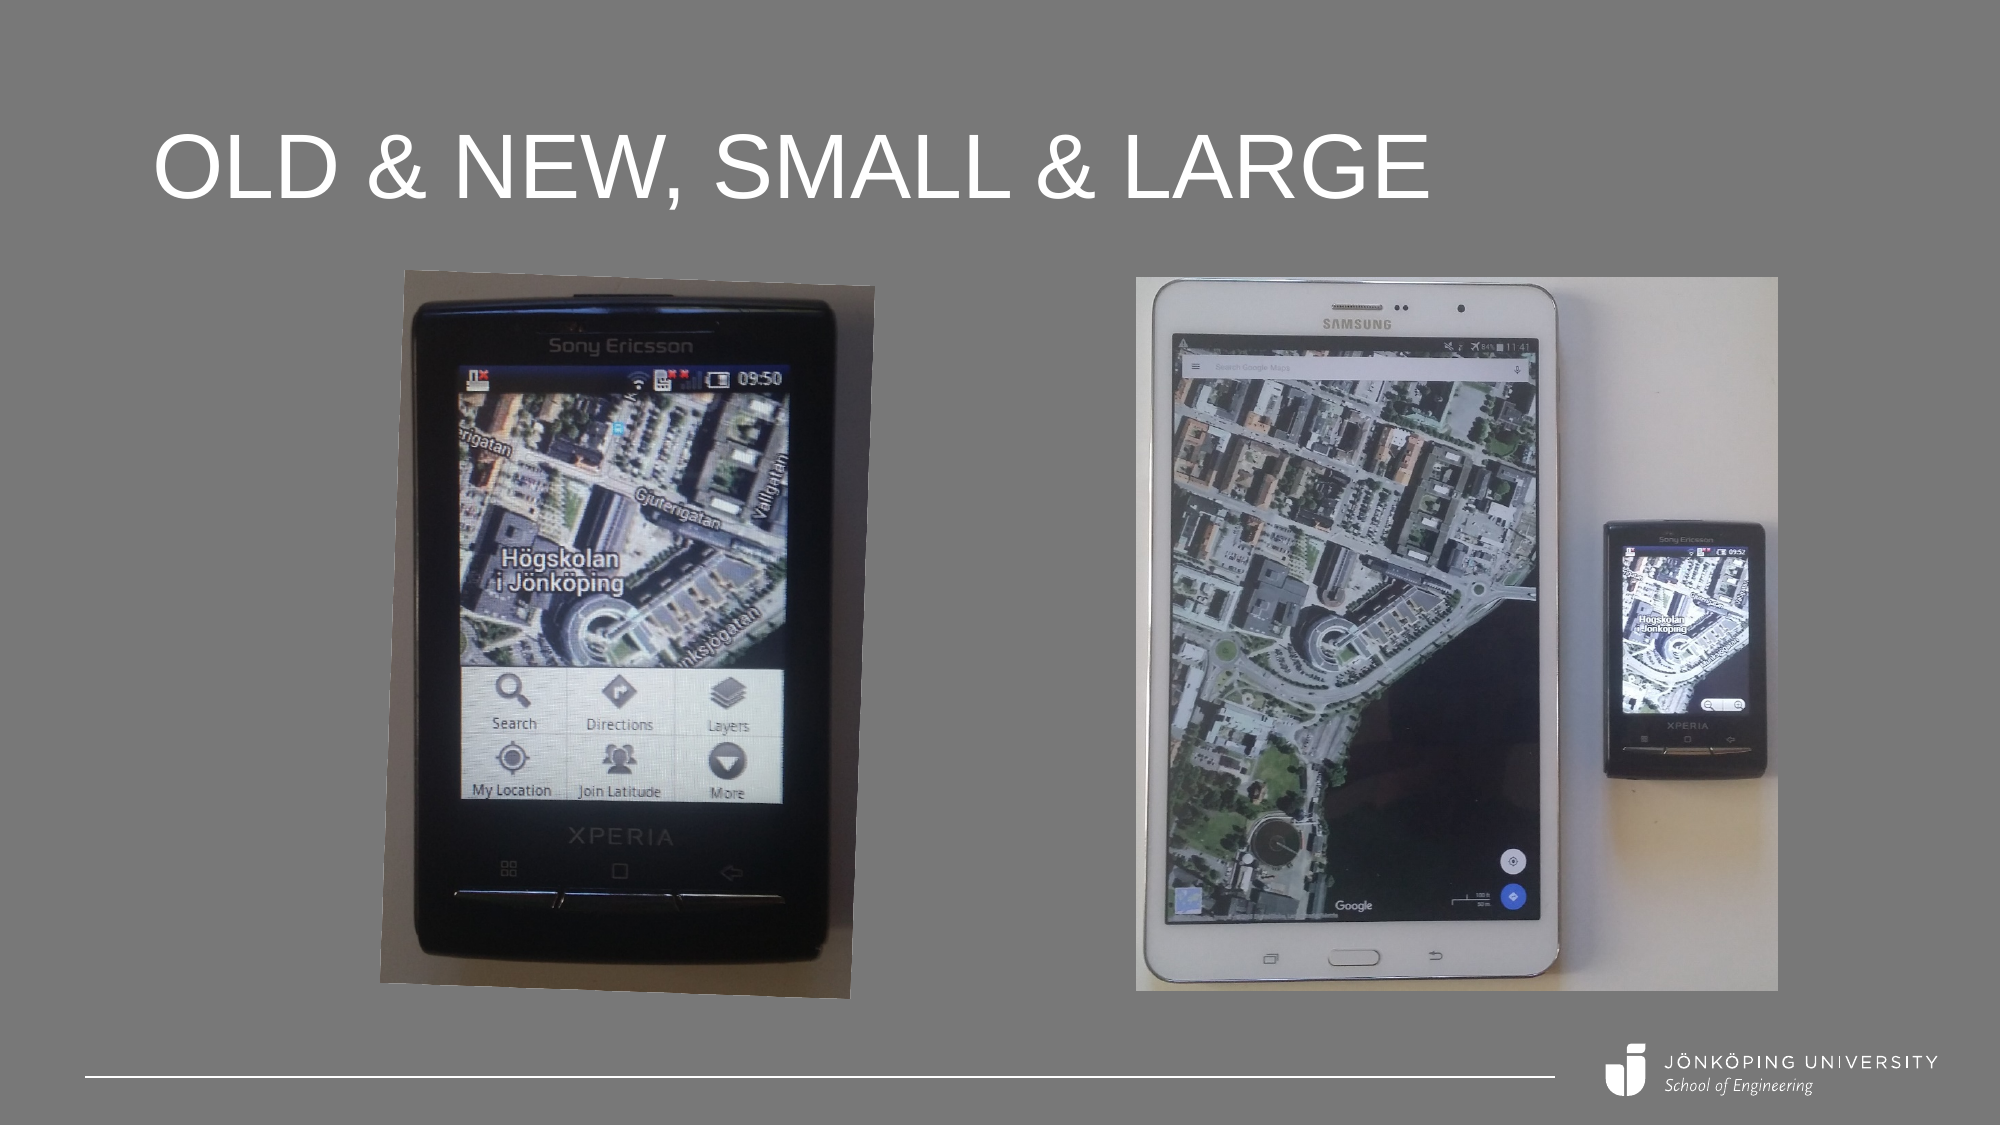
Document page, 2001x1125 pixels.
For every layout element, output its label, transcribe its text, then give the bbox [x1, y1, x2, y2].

title Old & new, small & large [137, 59, 1863, 278]
picture [380, 271, 875, 998]
picture [1136, 277, 1778, 991]
